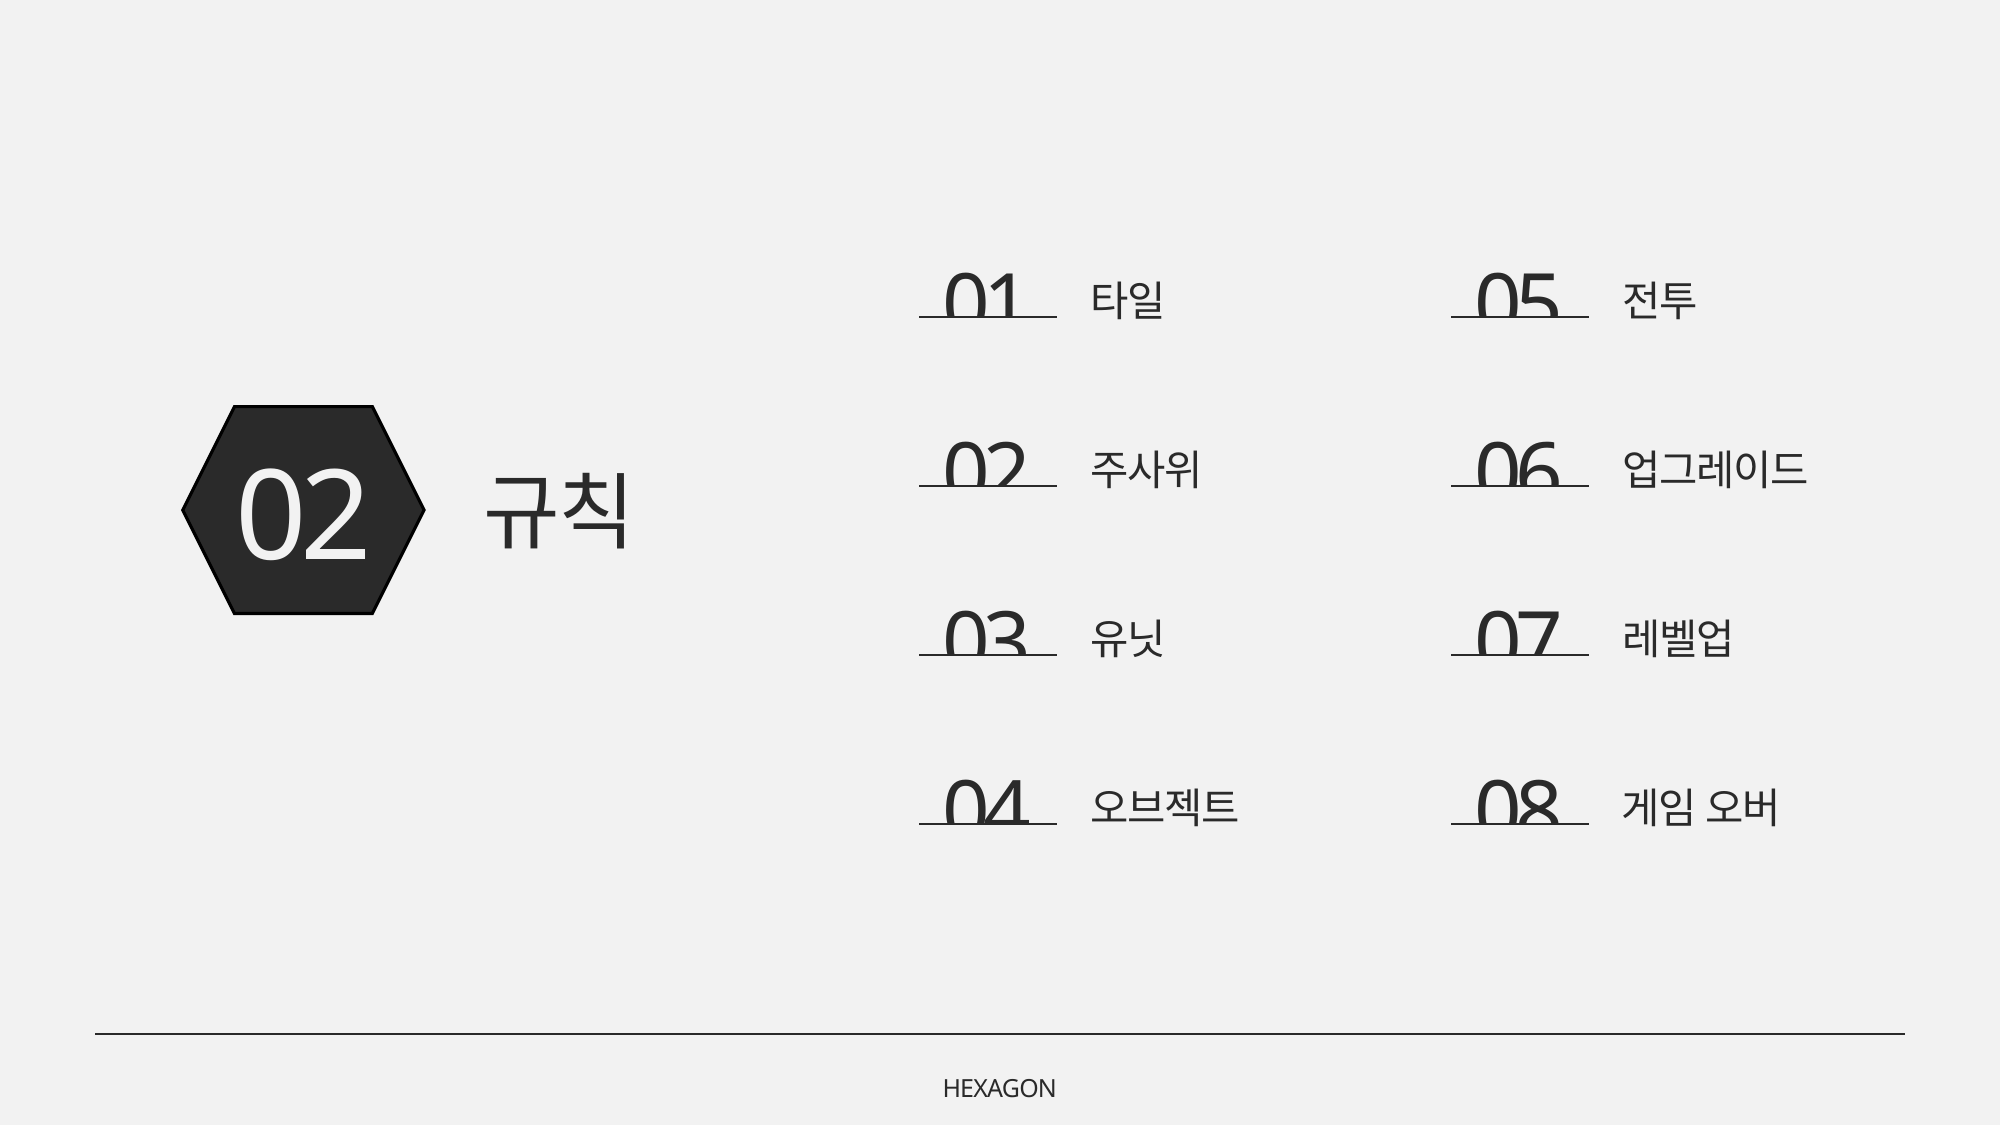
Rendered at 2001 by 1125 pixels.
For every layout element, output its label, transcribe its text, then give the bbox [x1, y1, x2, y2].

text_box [182, 249, 1818, 876]
text_box HEXAGON [933, 1069, 1067, 1106]
